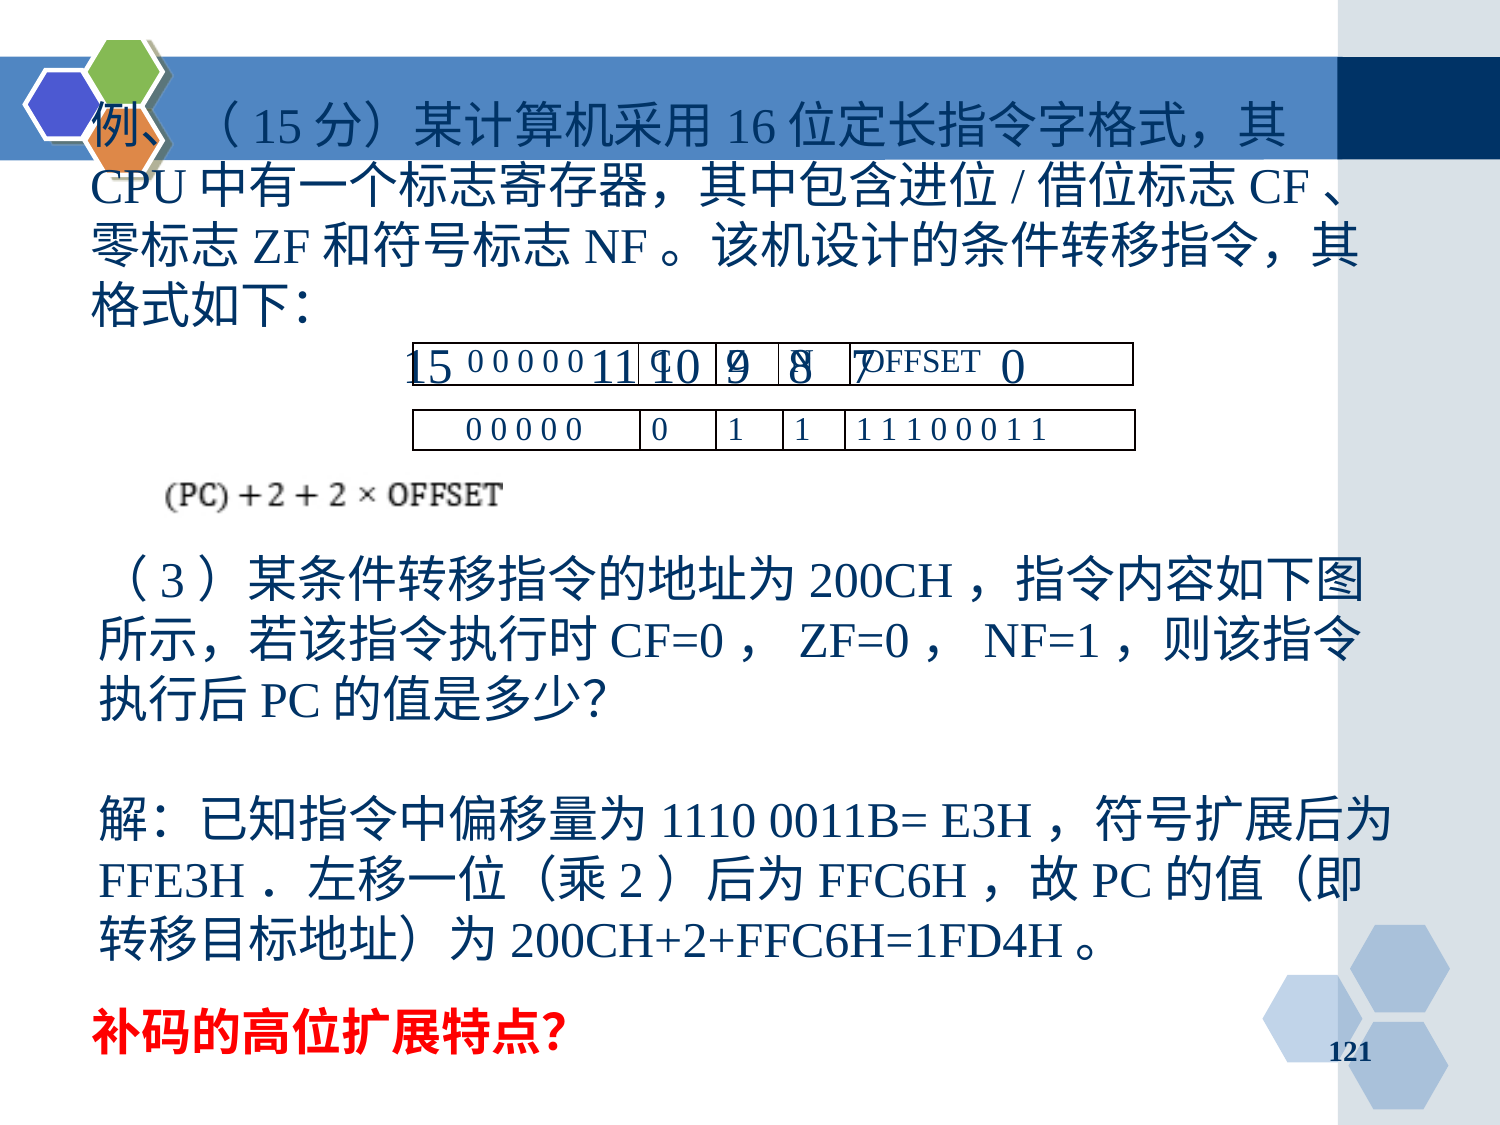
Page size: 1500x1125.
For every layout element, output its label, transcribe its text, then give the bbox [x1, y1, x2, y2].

table_header 1 1 1 0 0 0 1 1 [846, 411, 1134, 449]
table_header 1 [717, 411, 782, 449]
table_header 0 0 0 0 0 [414, 411, 639, 449]
picture [163, 472, 503, 518]
text_box 补码的高位扩展特点？ [76, 993, 607, 1068]
table_header 1 [784, 411, 844, 449]
table_header C [639, 344, 715, 384]
text_box 例、（15分）某计算机采用16位定长指令字格式，其CPU中有一个标志寄存器，其中包含进位/借位标志CF、零标志ZF和符号标志NF。该机设计的条件转移指令，其格式如下： 15 11 10 9 8 7 0 [75, 85, 1410, 401]
table_header 0 0 0 0 0 [414, 344, 638, 384]
slide_number 121 [1074, 1024, 1388, 1101]
table_header Z [717, 344, 778, 384]
table_header 0 [641, 411, 715, 449]
text_box （3）某条件转移指令的地址为200CH，指令内容如下图所示，若该指令执行时CF=0，ZF=0，NF=1，则该指令执行后PC的值是多少？ 解：已知指令中偏移量为1110 0011B= E3H，符号扩展后为FFE3H．左移一位（乘2）后为FFC6H，故PC的值（即转移目标地址）为200CH+2+FFC6H=1FD4H。 [83, 540, 1417, 975]
table_header N [779, 344, 849, 384]
table_header OFFSET [851, 344, 1132, 384]
